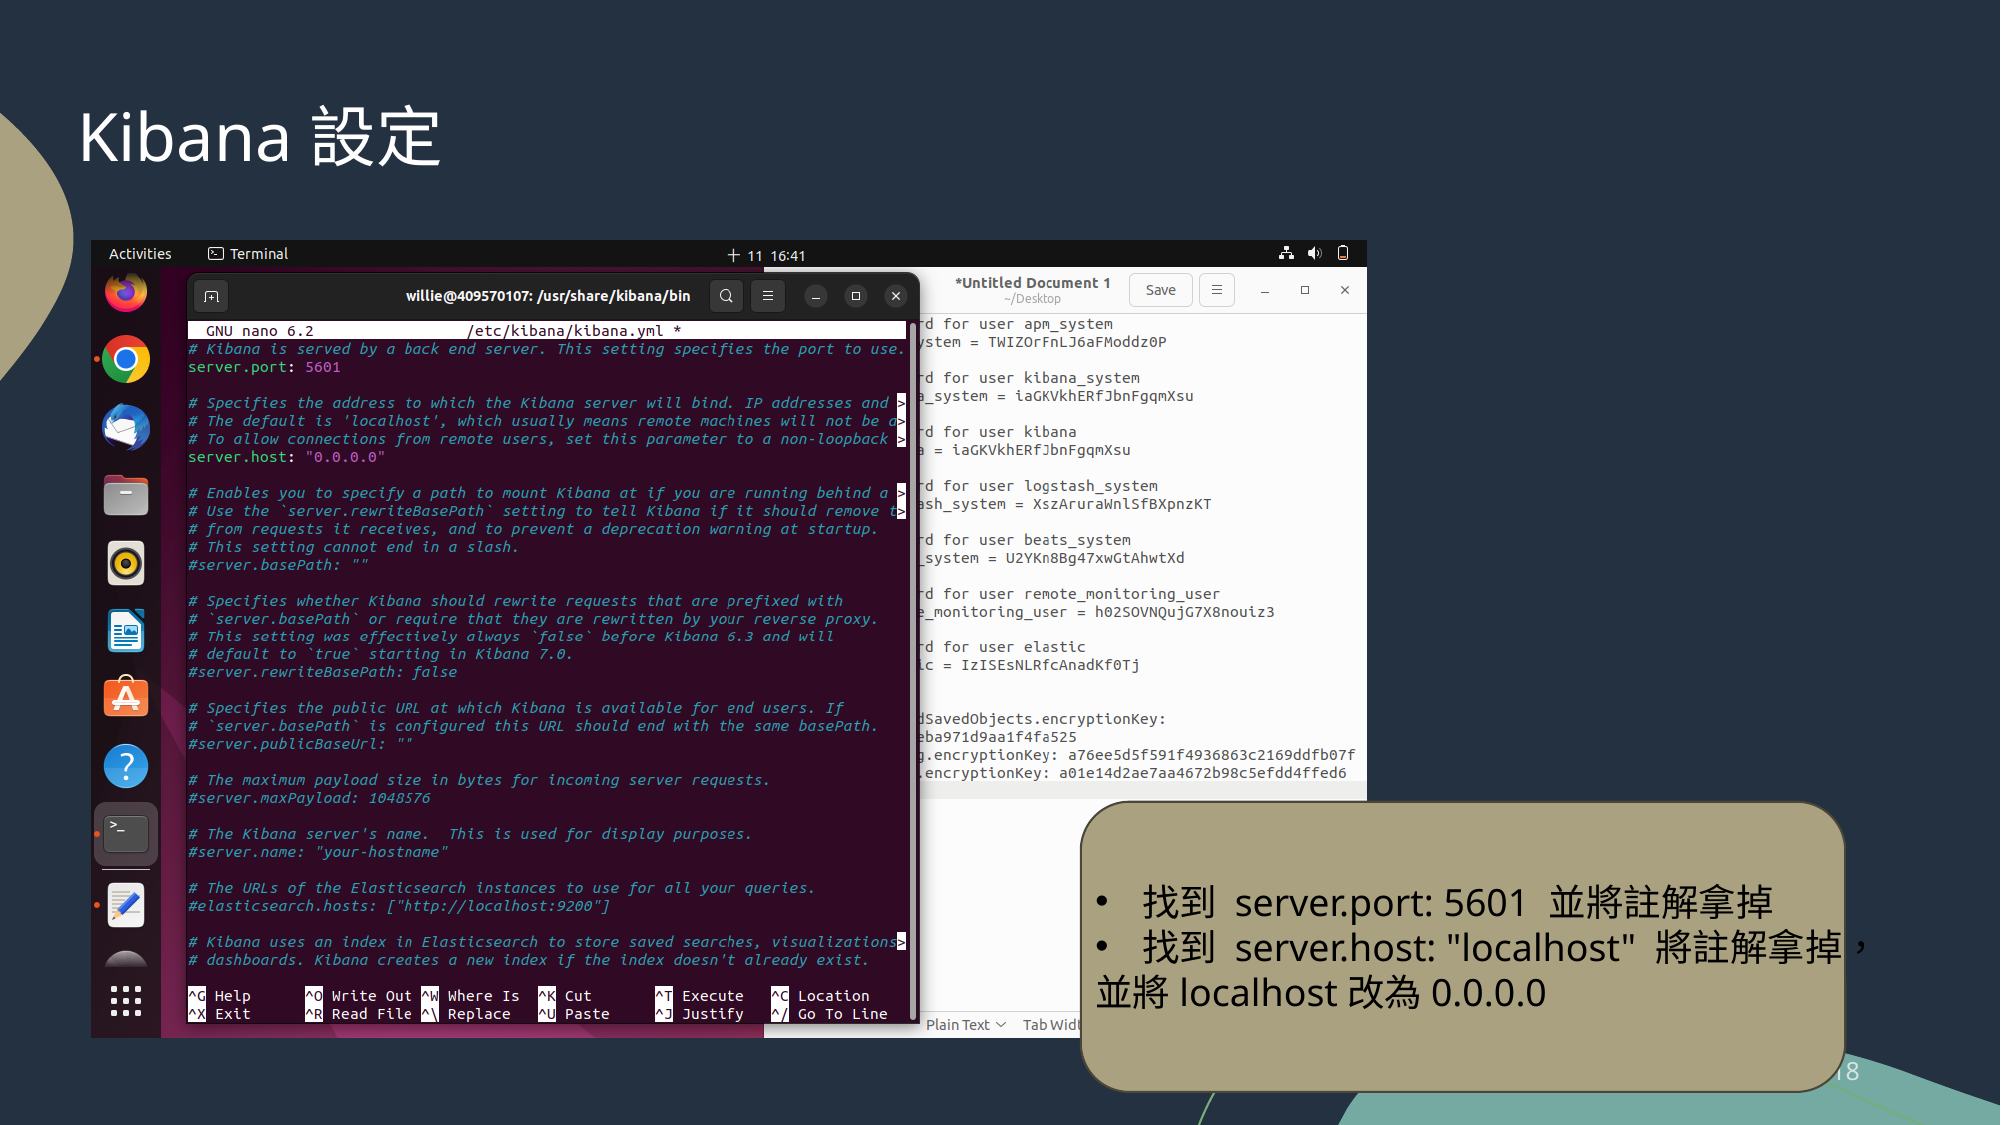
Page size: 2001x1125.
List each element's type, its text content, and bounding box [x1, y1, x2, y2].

slide_number 18 [1625, 1042, 1875, 1103]
text_box [1367, 800, 1847, 871]
text_box Kibana設定 [62, 87, 458, 182]
text_box [1079, 1021, 1847, 1093]
picture [91, 240, 1367, 1038]
text_box 找到 server.port: 5601 並將註解拿掉 找到 server.host: "localhost" 將註解拿掉， 並將localhost改為0.0.0.0 [1367, 871, 1895, 1021]
